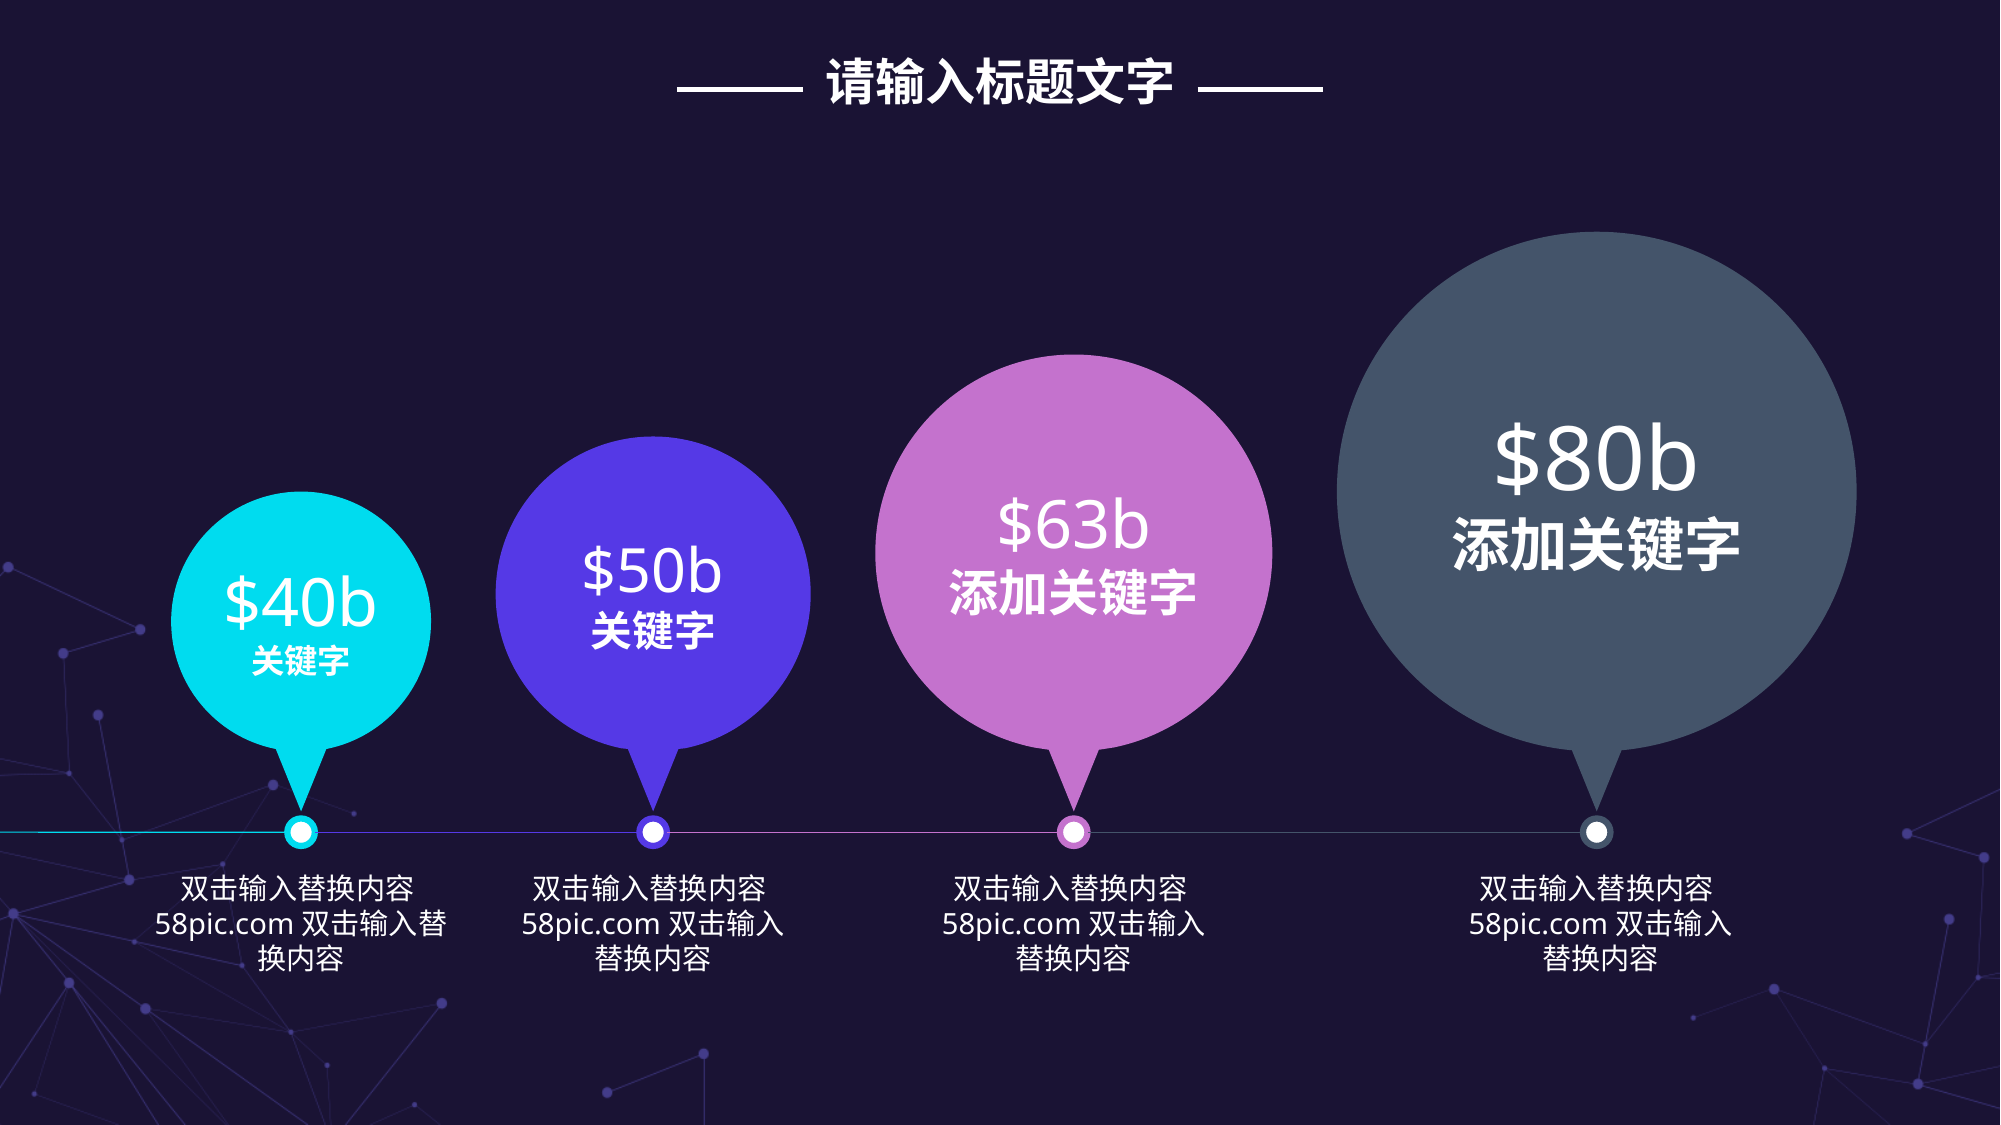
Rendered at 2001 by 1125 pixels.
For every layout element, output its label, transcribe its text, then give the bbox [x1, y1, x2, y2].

text_box 双击输入替换内容58pic.com双击输入替换内容 [505, 863, 801, 983]
text_box 请输入标题文字 [757, 43, 1243, 119]
text_box 双击输入替换内容58pic.com双击输入替换内容 [1452, 863, 1749, 983]
text_box $50b 关键字 [495, 435, 812, 813]
text_box [1582, 817, 1612, 847]
text_box 双击输入替换内容58pic.com双击输入替换内容 [926, 863, 1222, 983]
text_box $80b 添加关键字 [1336, 231, 1858, 813]
text_box [286, 817, 316, 847]
text_box [638, 817, 668, 847]
text_box 双击输入替换内容58pic.com双击输入替换内容 [129, 863, 473, 983]
text_box $63b 添加关键字 [874, 353, 1273, 813]
picture [0, 0, 2000, 1125]
text_box [1059, 817, 1089, 847]
text_box $40b 关键字 [170, 491, 432, 813]
